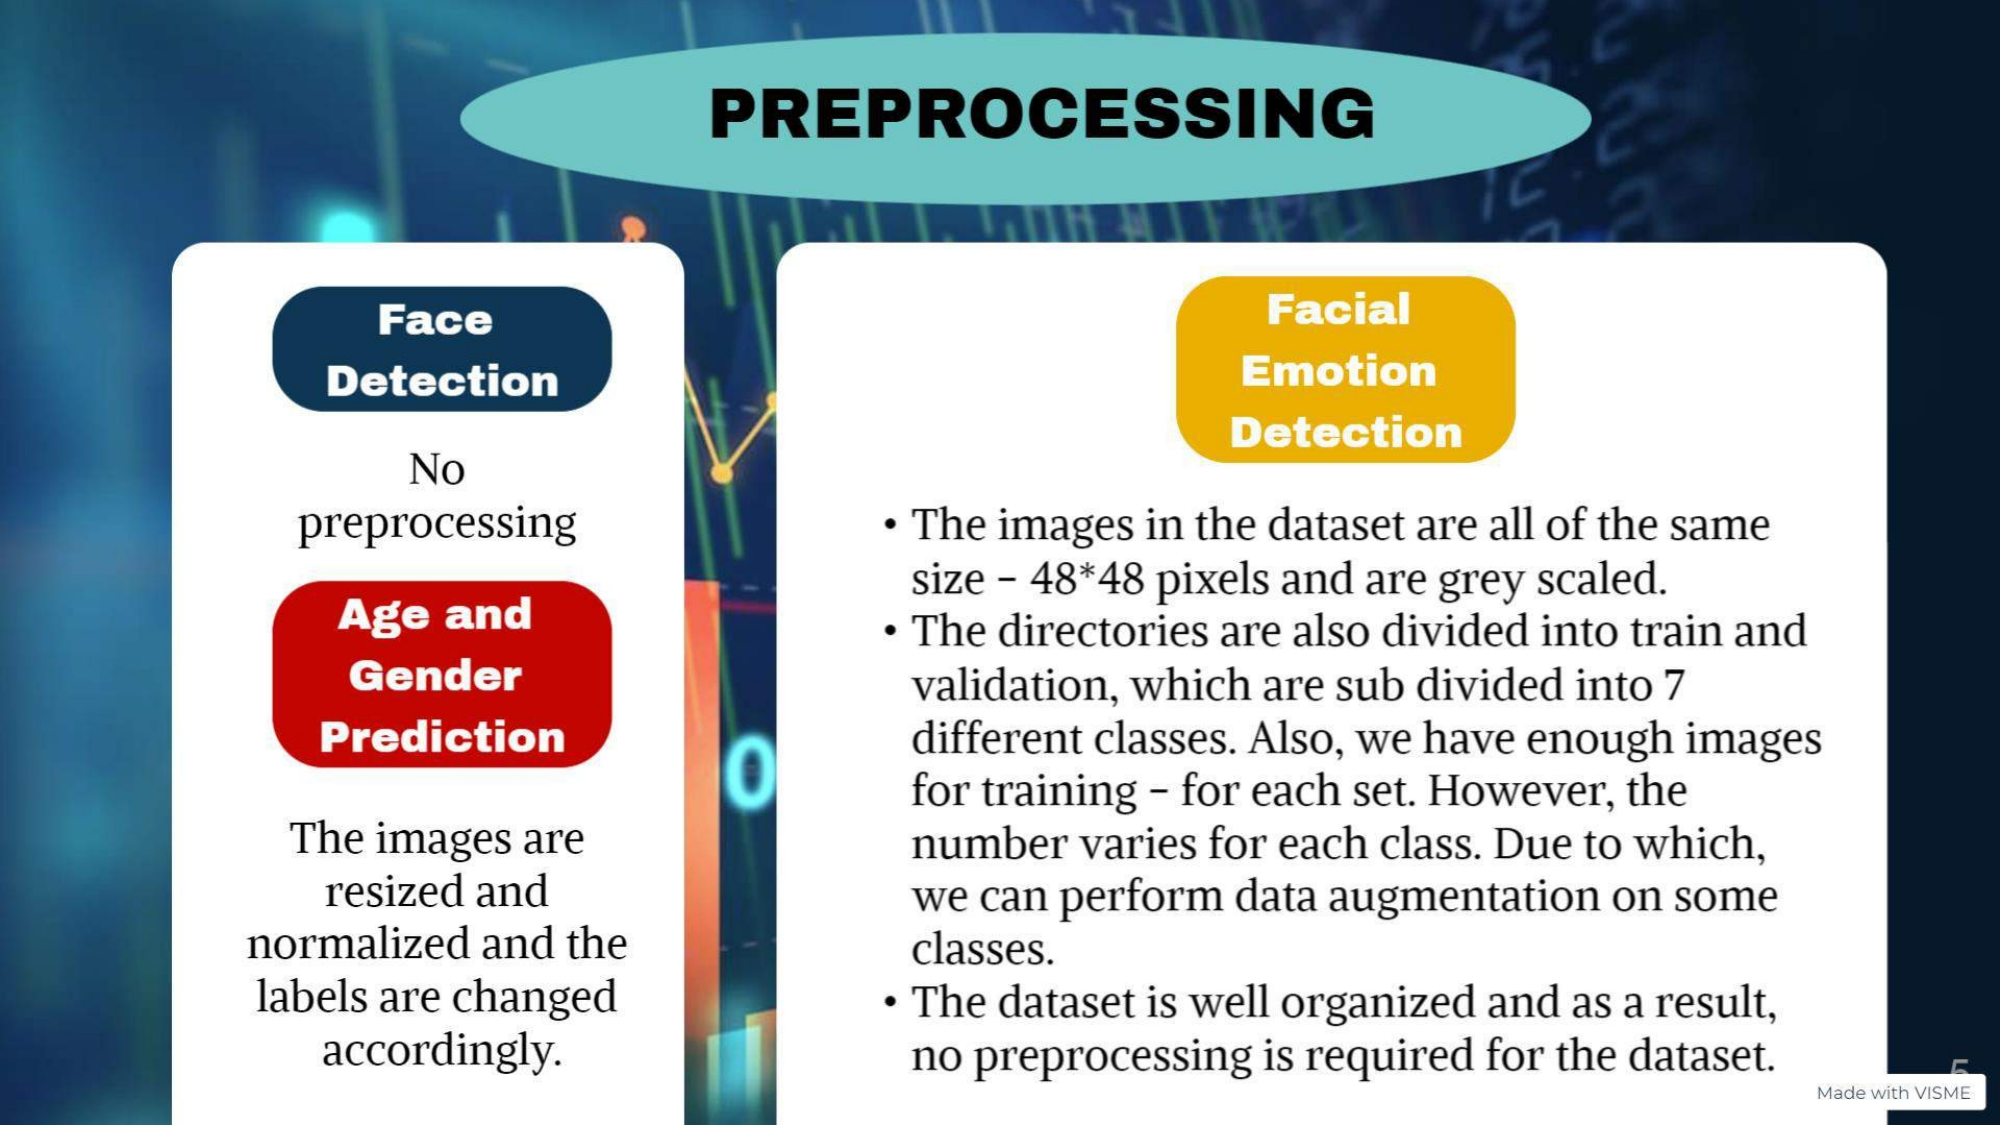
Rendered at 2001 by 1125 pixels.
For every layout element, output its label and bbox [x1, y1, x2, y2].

text_box [0, 0, 2000, 1125]
